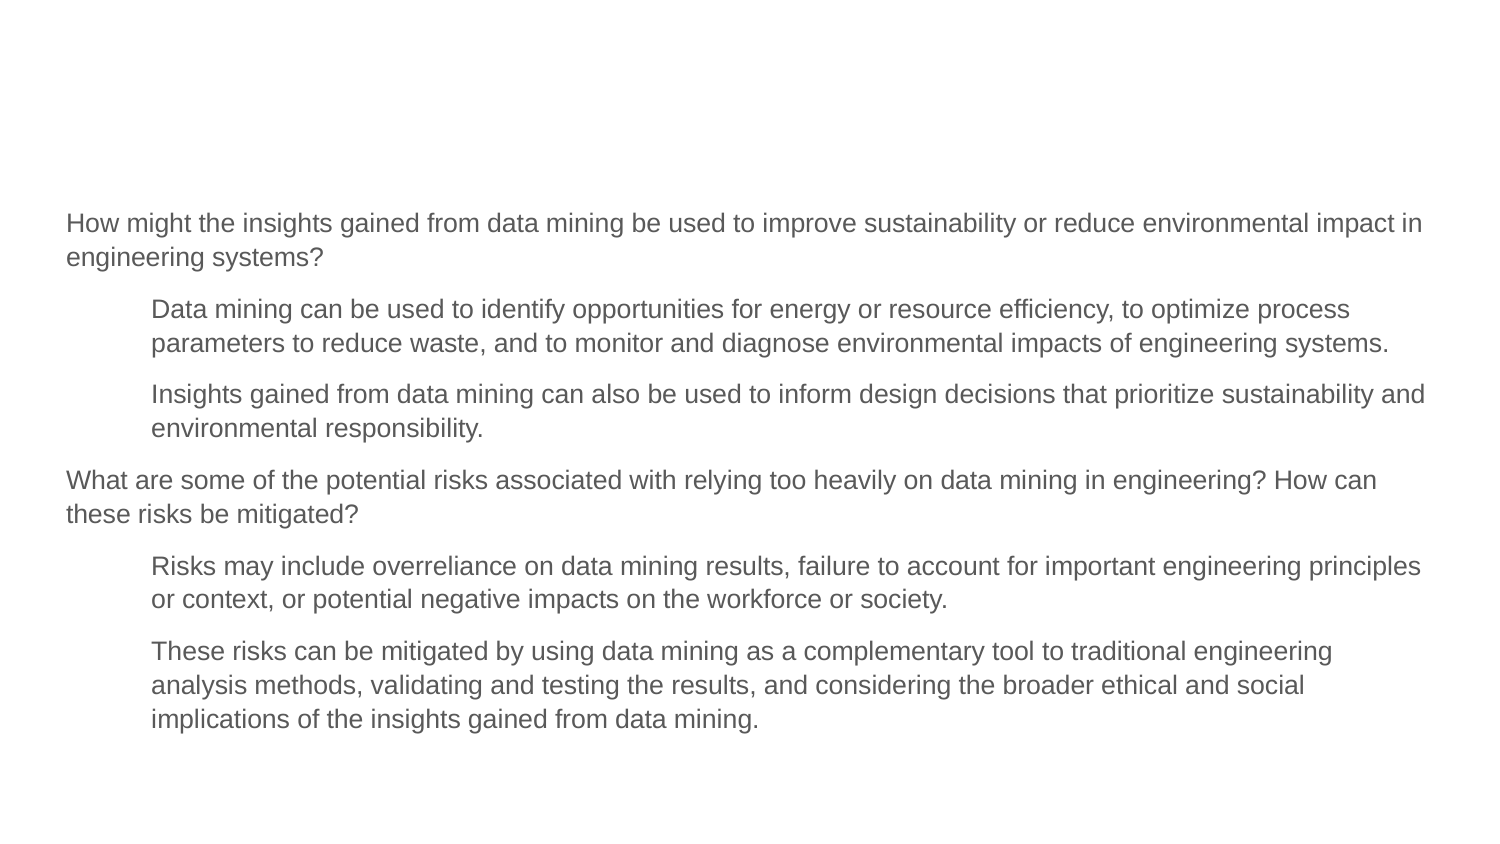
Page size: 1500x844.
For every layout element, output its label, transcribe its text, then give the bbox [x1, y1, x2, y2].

list How might the insights gained from data mining be used to improve sustainability or reduce environmental impact in engineering systems? Data mining can be used to identify opportunities for energy or resource efficiency, to optimize process parameters to reduce waste, and to monitor and diagnose environmental impacts of engineering systems. Insights gained from data mining can also be used to inform design decisions that prioritize sustainability and environmental responsibility. What are some of the potential risks associated with relying too heavily on data mining in engineering? How can these risks be mitigated? Risks may include overreliance on data mining results, failure to account for important engineering principles or context, or potential negative impacts on the workforce or society. These risks can be mitigated by using data mining as a complementary tool to traditional engineering analysis methods, validating and testing the results, and considering the broader ethical and social implications of the insights gained from data mining. [51, 189, 1449, 750]
